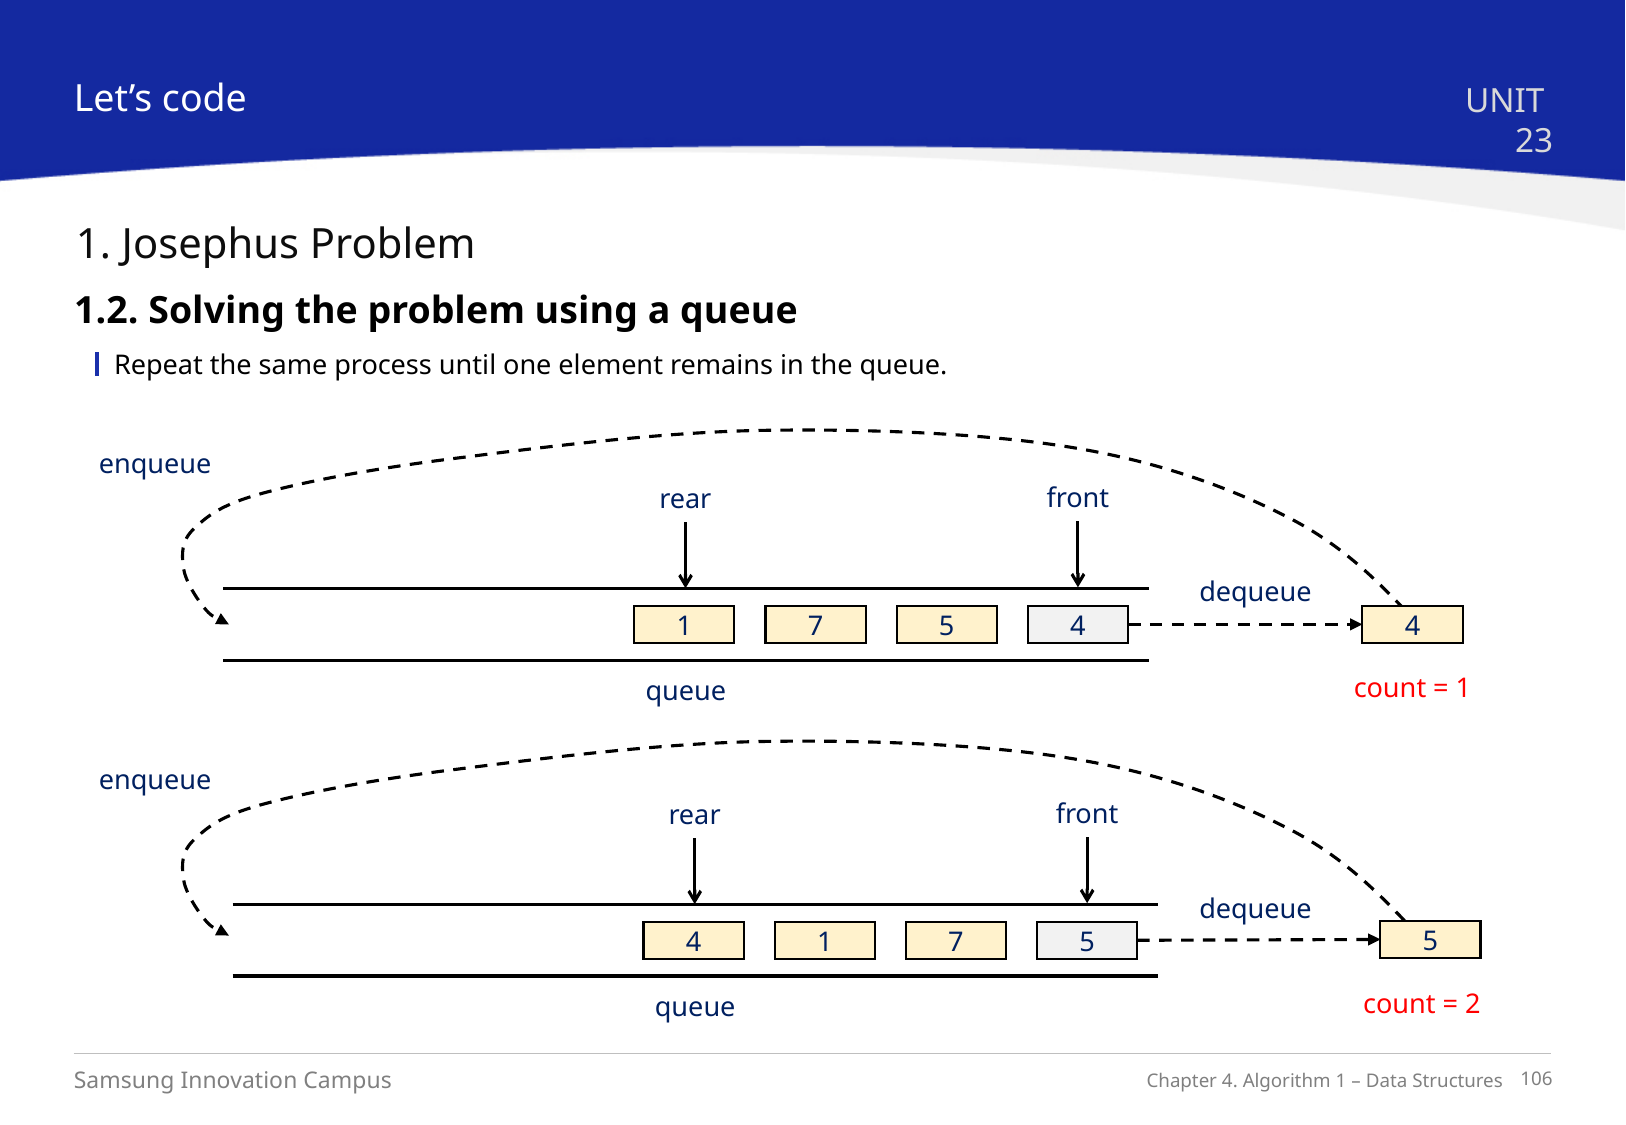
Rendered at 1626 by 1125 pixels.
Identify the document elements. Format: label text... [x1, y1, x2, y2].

picture [0, 0, 1625, 1125]
text_box Let’s code [73, 73, 981, 120]
text_box Repeat the same process until one element remains in the queue. [94, 346, 1554, 381]
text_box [48, 429, 1575, 1030]
text_box UNIT 23 [1422, 78, 1554, 159]
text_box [59, 216, 1554, 339]
